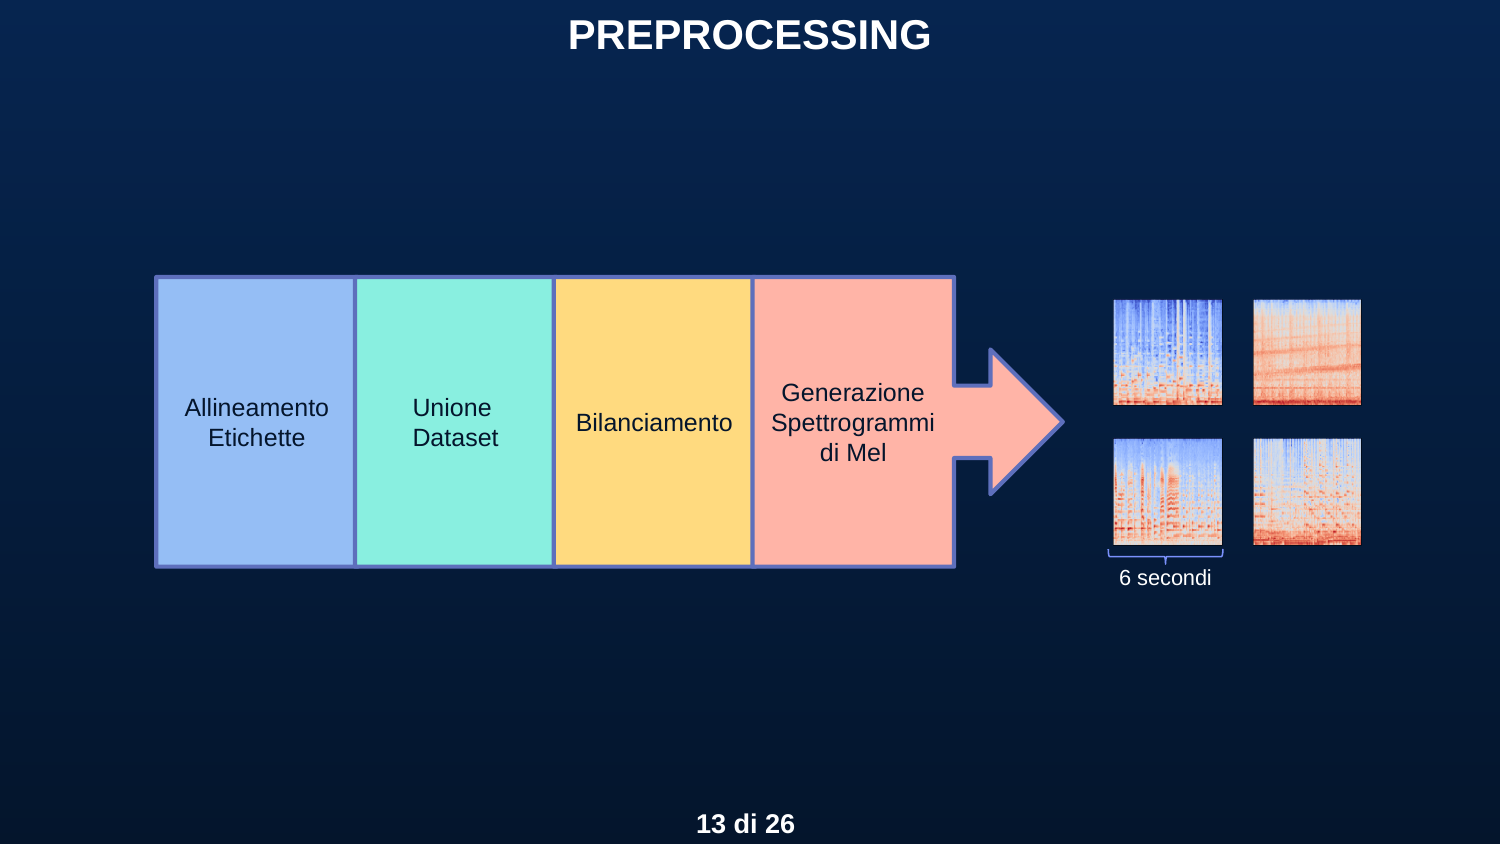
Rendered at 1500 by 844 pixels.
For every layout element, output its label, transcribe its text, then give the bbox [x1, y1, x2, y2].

picture [1095, 281, 1376, 562]
text_box Allineamento Etichette [154, 274, 354, 569]
text_box Generazione Spettrogrammi di Mel [750, 274, 1065, 569]
text_box Unione Dataset [352, 274, 553, 569]
text_box Bilanciamento [551, 274, 752, 569]
slide_number 13 di 26 [682, 801, 809, 844]
text_box 6 secondi [1078, 556, 1253, 598]
text_box PREPROCESSING [245, 0, 1255, 65]
